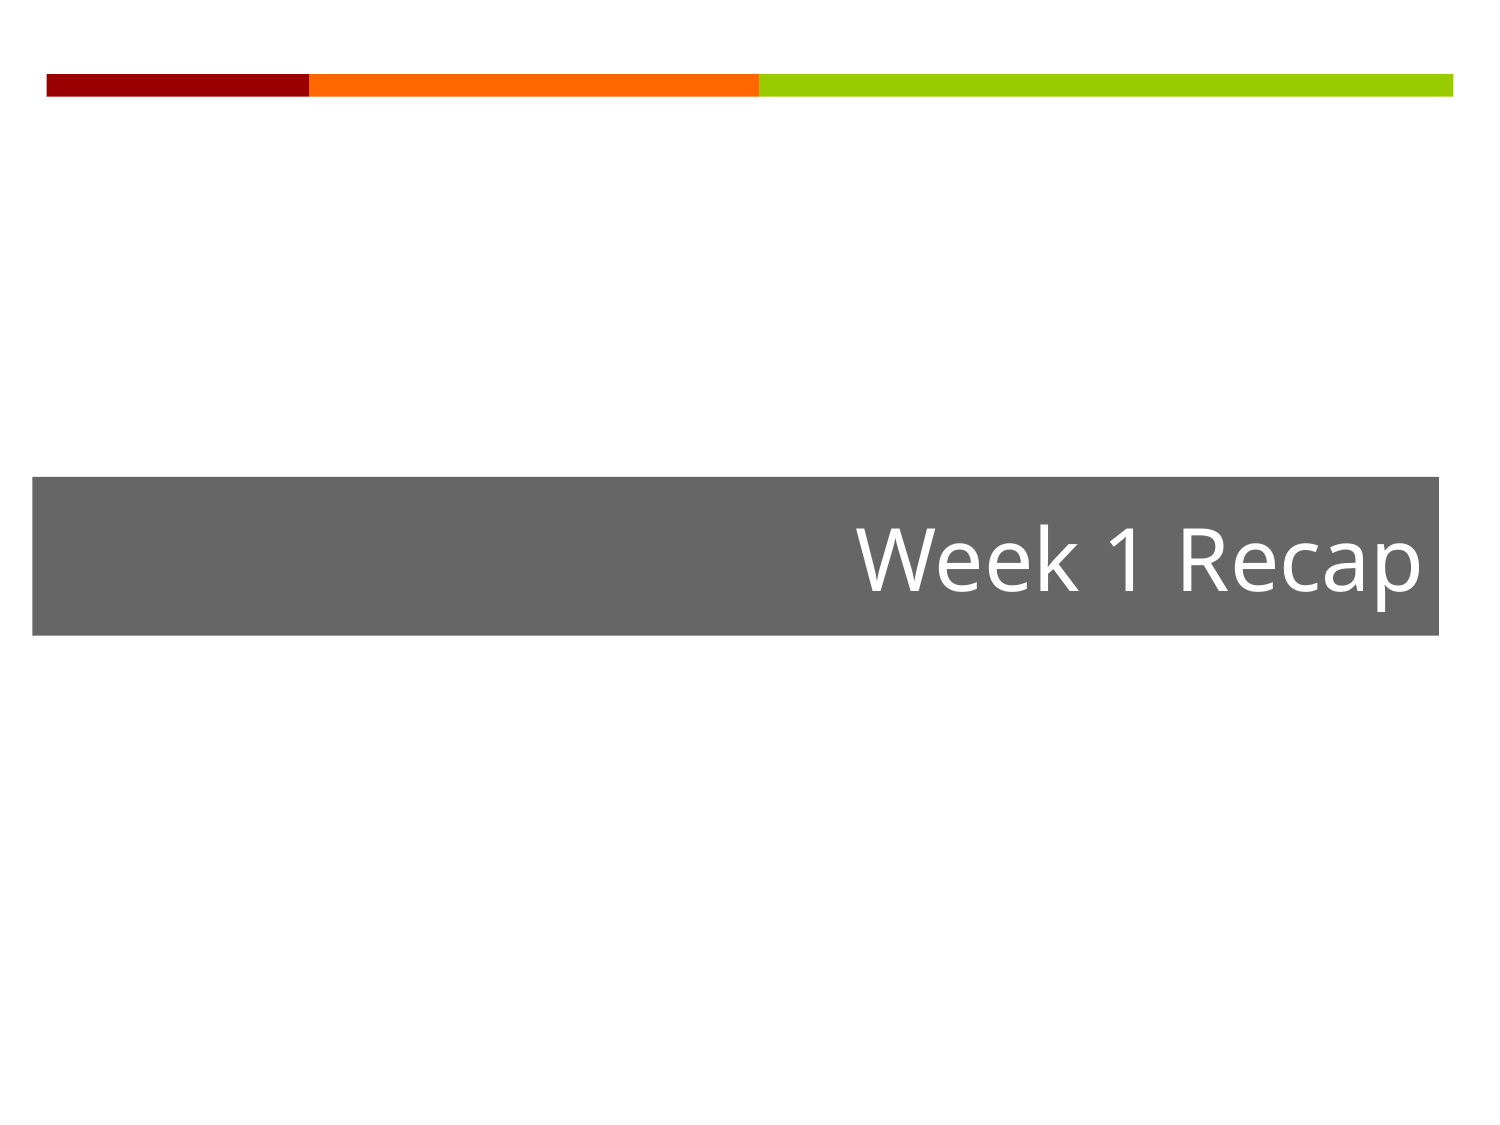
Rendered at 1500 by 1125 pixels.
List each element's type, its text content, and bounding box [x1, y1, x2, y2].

title Week 1 Recap [32, 476, 1439, 636]
